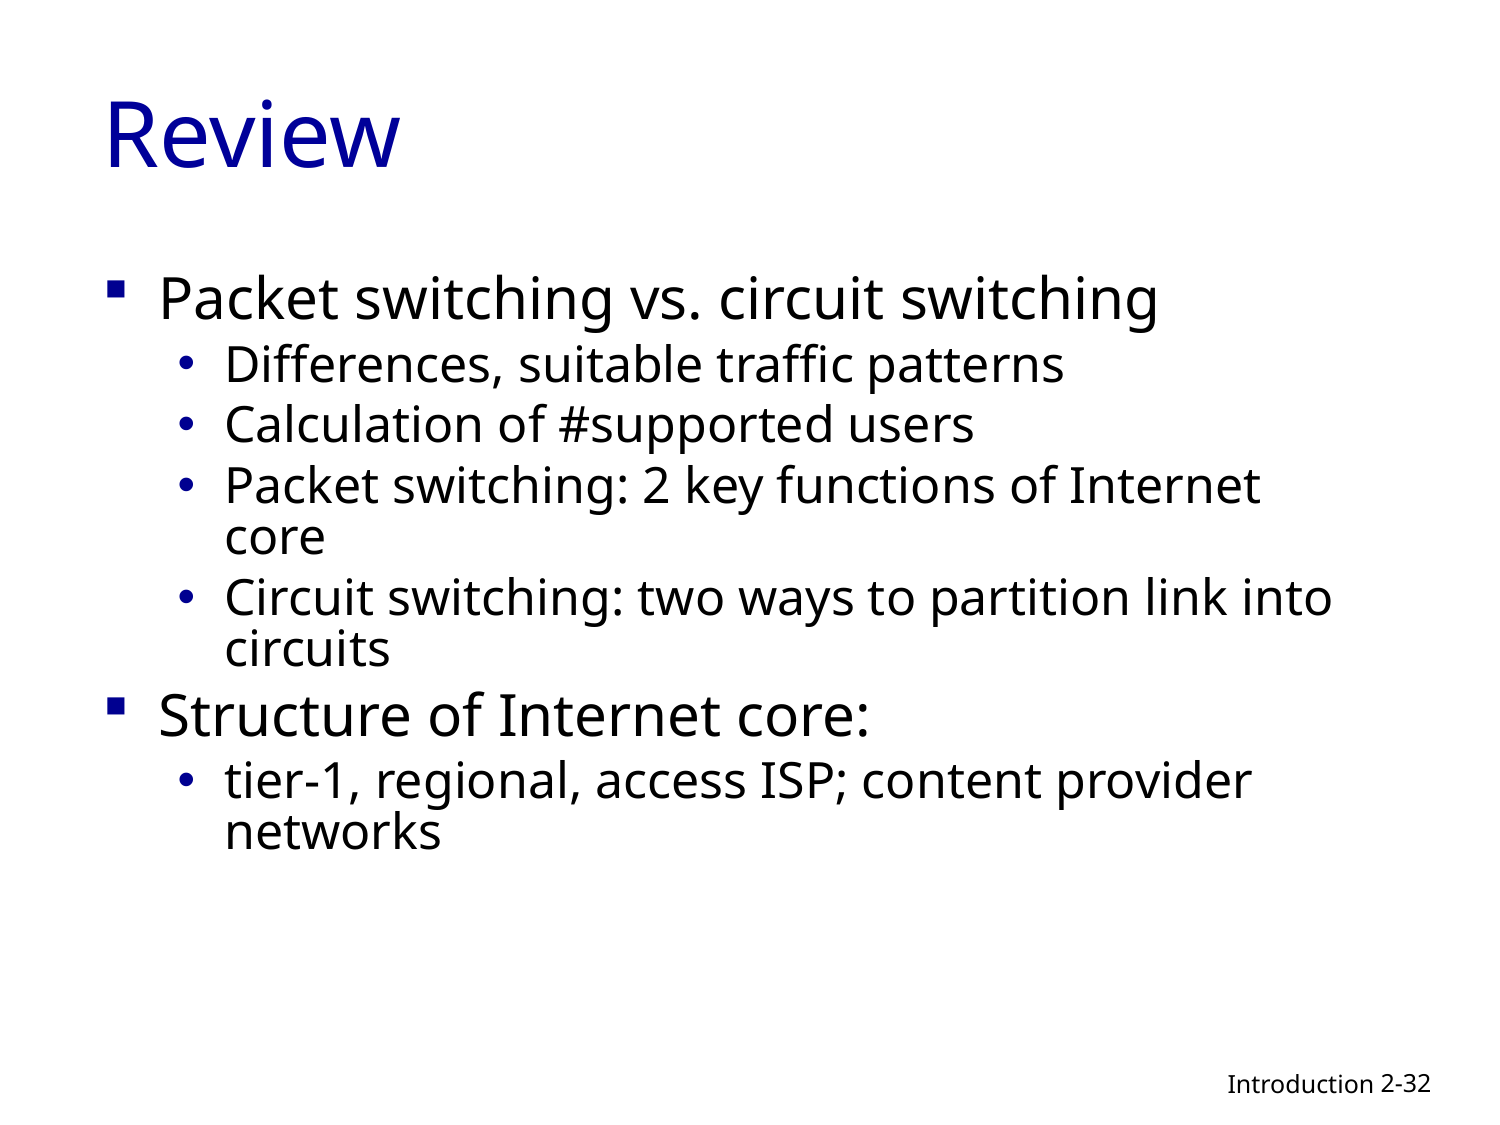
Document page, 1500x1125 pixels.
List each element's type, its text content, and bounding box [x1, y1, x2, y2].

slide_number 2-32 [1365, 1059, 1477, 1106]
footer Introduction [914, 1060, 1391, 1109]
title Review [87, 37, 1363, 225]
list Packet switching vs. circuit switching Differences, suitable traffic patterns Calculation of #supported users Packet switching: 2 key functions of Internet core Circuit switching: two ways to partition link into circuits Structure of Internet core: tier-1, regional, access ISP; content provider networks [87, 264, 1363, 1027]
